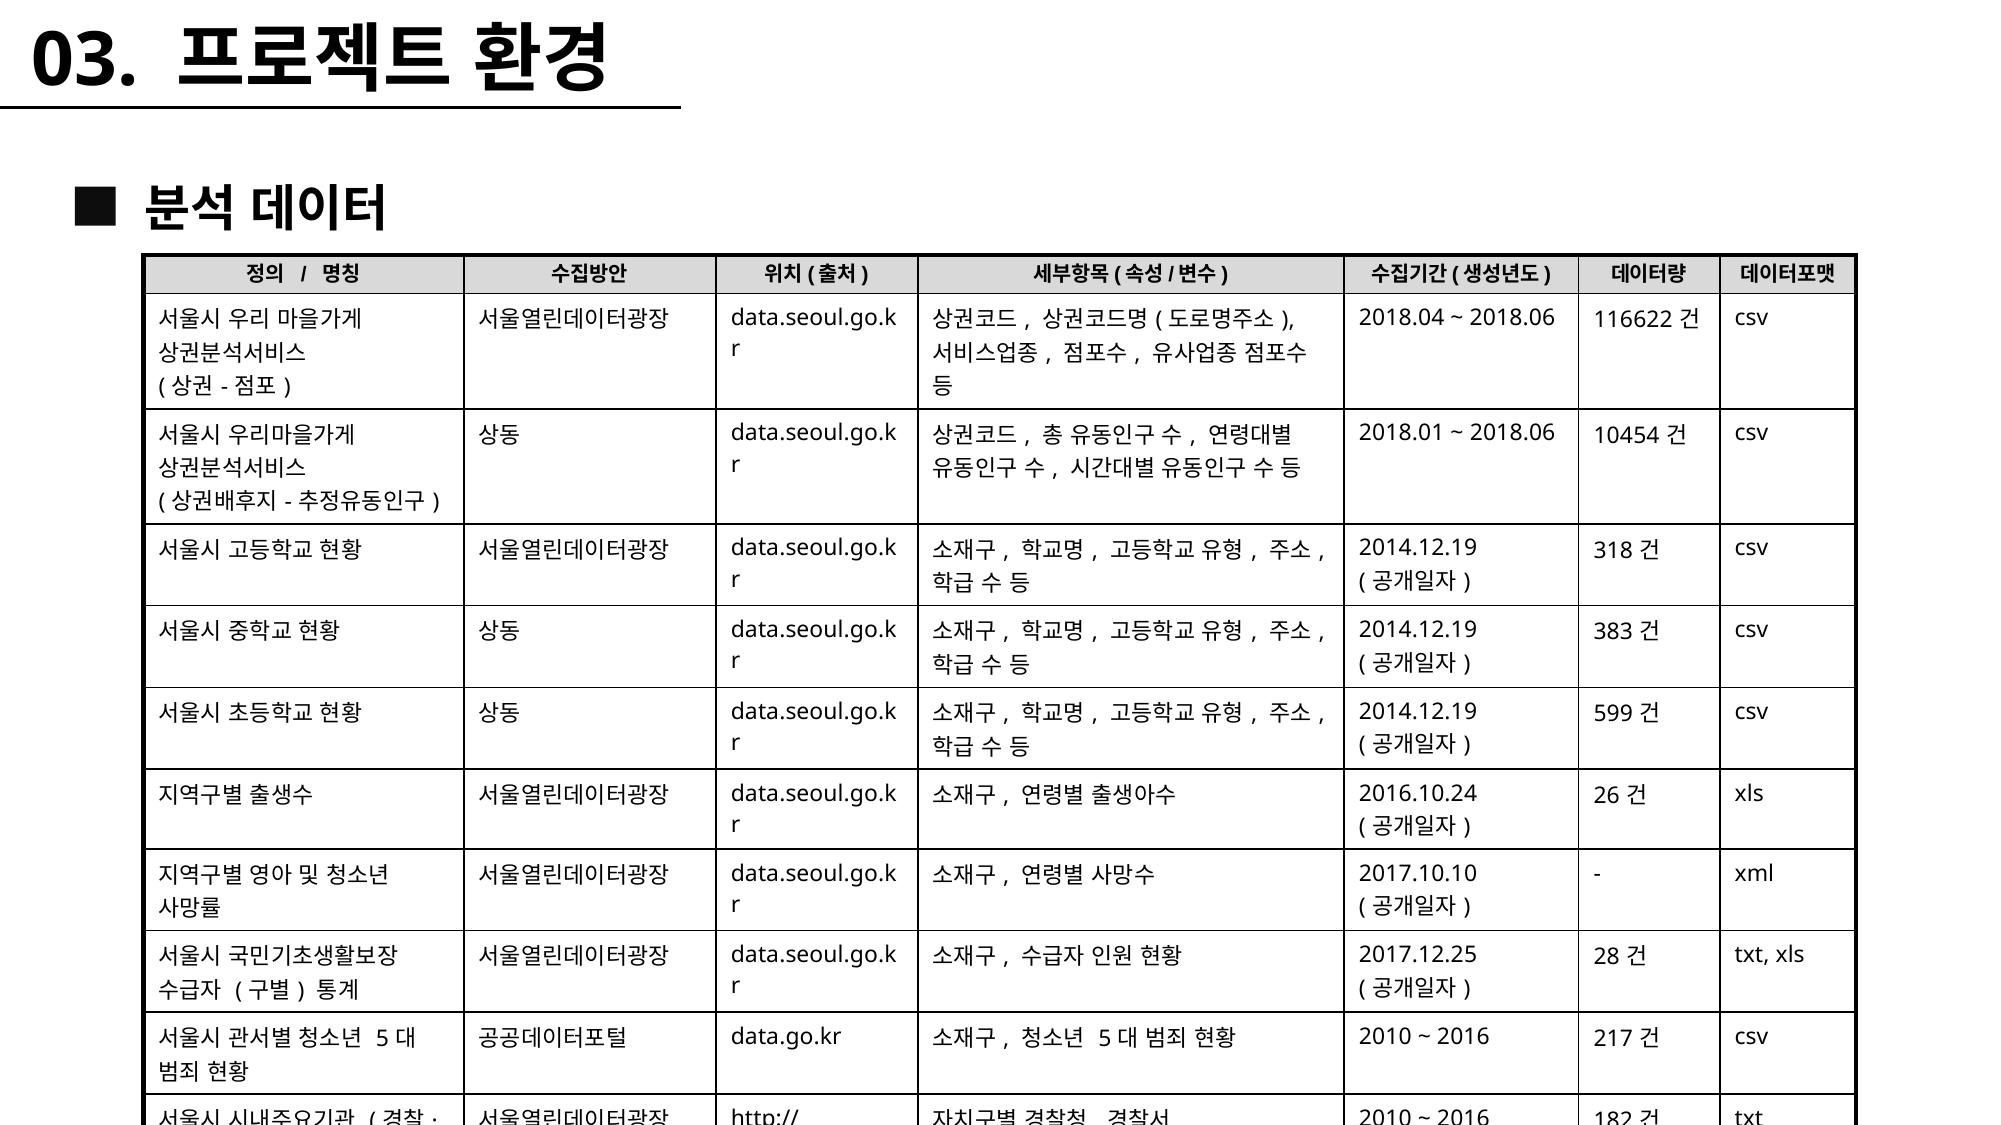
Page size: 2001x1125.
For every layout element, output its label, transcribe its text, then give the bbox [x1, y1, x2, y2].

table_cell data.seoul.go.kr [717, 688, 917, 768]
table_cell 2016.10.24 (공개일자) [1345, 770, 1578, 848]
table_cell 2014.12.19 (공개일자) [1345, 525, 1578, 605]
table_header 데이터포맷 [1721, 257, 1854, 293]
table_cell data.seoul.go.kr [717, 606, 917, 687]
table_cell csv [1721, 294, 1854, 408]
table_cell data.seoul.go.kr [717, 294, 917, 408]
table_cell csv [1721, 606, 1854, 687]
table_cell csv [1721, 525, 1854, 605]
table_cell 2010 ~ 2016 [1345, 1013, 1578, 1093]
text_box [0, 2, 681, 187]
table_cell http://data.seoul.go.kr [717, 1095, 917, 1125]
table_cell - [1579, 850, 1719, 930]
table_cell 상동 [465, 688, 715, 768]
table_cell 서울열린데이터광장 [465, 294, 715, 408]
table_cell txt [1721, 1095, 1854, 1125]
table_cell 서울열린데이터광장 [465, 850, 715, 930]
table_cell 소재구, 수급자 인원 현황 [919, 931, 1343, 1011]
table_cell 서울시 초등학교 현황 [146, 688, 463, 768]
table_cell 서울시 관서별 청소년 5대 범죄 현황 [146, 1013, 463, 1093]
table_header 수집방안 [465, 257, 715, 293]
table_cell 383건 [1579, 606, 1719, 687]
table_cell 서울시 중학교 현황 [146, 606, 463, 687]
table_header 위치(출처) [717, 257, 917, 293]
table_cell 소재구, 연령별 사망수 [919, 850, 1343, 930]
table_cell 서울시 시내주요기관 (경찰·소방관서) 통계 [146, 1095, 463, 1125]
table_cell 서울시 우리마을가게 상권분석서비스 (상권배후지-추정유동인구) [146, 410, 463, 523]
table_cell 서울시 국민기초생활보장 수급자 (구별) 통계 [146, 931, 463, 1011]
table_cell 26건 [1579, 770, 1719, 848]
table_cell 10454건 [1579, 410, 1719, 523]
table_cell 공공데이터포털 [465, 1013, 715, 1093]
table_cell csv [1721, 410, 1854, 523]
table_cell 서울열린데이터광장 [465, 931, 715, 1011]
table_cell 지역구별 영아 및 청소년 사망률 [146, 850, 463, 930]
table_cell 서울열린데이터광장 [465, 770, 715, 848]
table_cell data.seoul.go.kr [717, 931, 917, 1011]
table_cell 2010 ~ 2016 [1345, 1095, 1578, 1125]
table_cell 2017.12.25 (공개일자) [1345, 931, 1578, 1011]
table_cell 자치구별 경찰청,경찰서,지구대파출소치안센터,소방본부,소방서, 119안전센터 수 [919, 1095, 1343, 1125]
table_cell data.seoul.go.kr [717, 770, 917, 848]
table_cell 서울열린데이터광장 [465, 1095, 715, 1125]
table_cell 2017.10.10 (공개일자) [1345, 850, 1578, 930]
table_header 수집기간(생성년도) [1345, 257, 1578, 293]
table_cell 서울시 고등학교 현황 [146, 525, 463, 605]
table_cell 상동 [465, 606, 715, 687]
table_cell 소재구, 학교명, 고등학교 유형, 주소, 학급 수 등 [919, 688, 1343, 768]
table_cell data.seoul.go.kr [717, 525, 917, 605]
table_cell 소재구, 학교명, 고등학교 유형, 주소, 학급 수 등 [919, 525, 1343, 605]
text_box 분석 데이터 [129, 187, 499, 245]
table_cell 116622건 [1579, 294, 1719, 408]
table_header 데이터량 [1579, 257, 1719, 293]
table_cell 182건 [1579, 1095, 1719, 1125]
table_cell 상권코드, 상권코드명(도로명주소), 서비스업종, 점포수, 유사업종 점포수 등 [919, 294, 1343, 408]
table_cell 서울시 우리 마을가게 상권분석서비스 (상권-점포) [146, 294, 463, 408]
table_cell txt, xls [1721, 931, 1854, 1011]
table_header 정의 / 명칭 [146, 257, 463, 293]
table_header 세부항목(속성/변수) [919, 257, 1343, 293]
table_cell data.go.kr [717, 1013, 917, 1093]
table_cell 28건 [1579, 931, 1719, 1011]
table_cell 상권코드, 총 유동인구 수, 연령대별 유동인구 수, 시간대별 유동인구 수 등 [919, 410, 1343, 523]
table_cell 지역구별 출생수 [146, 770, 463, 848]
table_cell 소재구, 청소년 5대 범죄 현황 [919, 1013, 1343, 1093]
table_cell 2014.12.19 (공개일자) [1345, 606, 1578, 687]
table_cell xml [1721, 850, 1854, 930]
table_cell csv [1721, 1013, 1854, 1093]
table_cell 318건 [1579, 525, 1719, 605]
table_cell 소재구, 연령별 출생아수 [919, 770, 1343, 848]
table_cell csv [1721, 688, 1854, 768]
text_box [74, 187, 117, 227]
table_cell 소재구, 학교명, 고등학교 유형, 주소, 학급 수 등 [919, 606, 1343, 687]
table_cell data.seoul.go.kr [717, 850, 917, 930]
table_cell 서울열린데이터광장 [465, 525, 715, 605]
table_cell 2018.01 ~ 2018.06 [1345, 410, 1578, 523]
table_cell data.seoul.go.kr [717, 410, 917, 523]
table_cell 217건 [1579, 1013, 1719, 1093]
table_cell xls [1721, 770, 1854, 848]
table_cell 599건 [1579, 688, 1719, 768]
table_cell 2014.12.19 (공개일자) [1345, 688, 1578, 768]
table_cell 2018.04 ~ 2018.06 [1345, 294, 1578, 408]
table_cell 상동 [465, 410, 715, 523]
